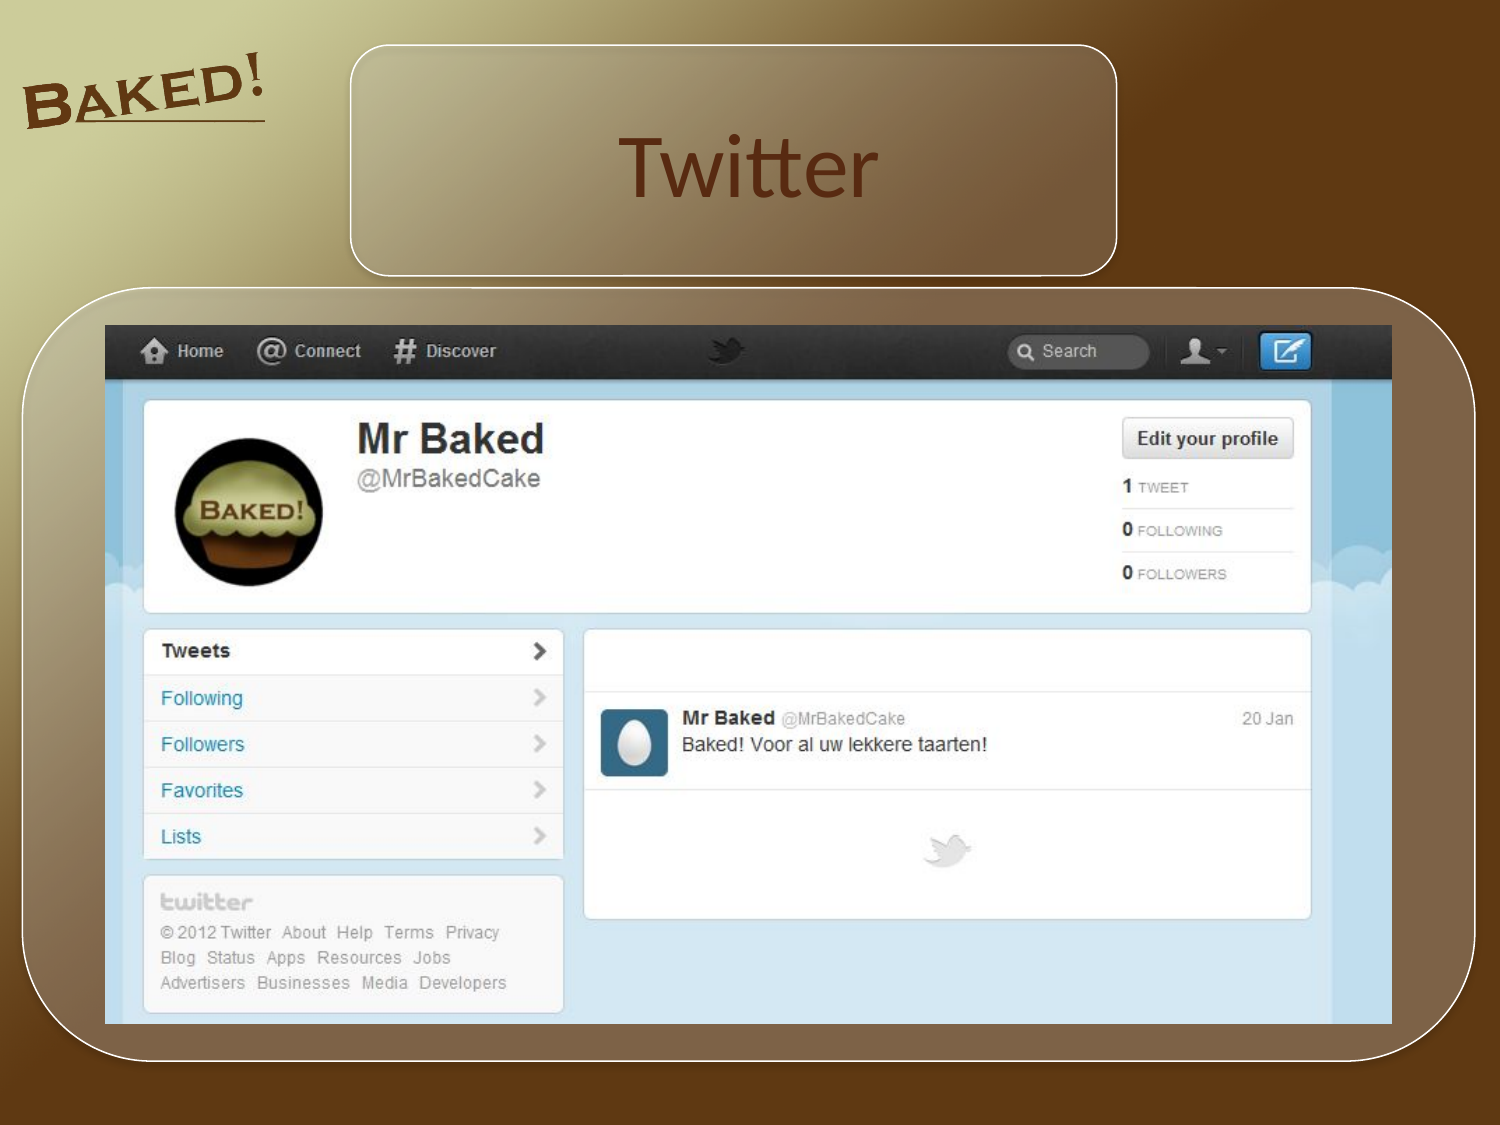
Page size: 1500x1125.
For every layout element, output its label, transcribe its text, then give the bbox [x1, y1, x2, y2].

title Twitter [75, 66, 1425, 255]
text_box [21, 286, 1476, 1062]
text_box [354, 44, 1114, 66]
picture [0, 0, 1500, 1125]
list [105, 325, 1393, 1024]
text_box [354, 255, 1114, 277]
